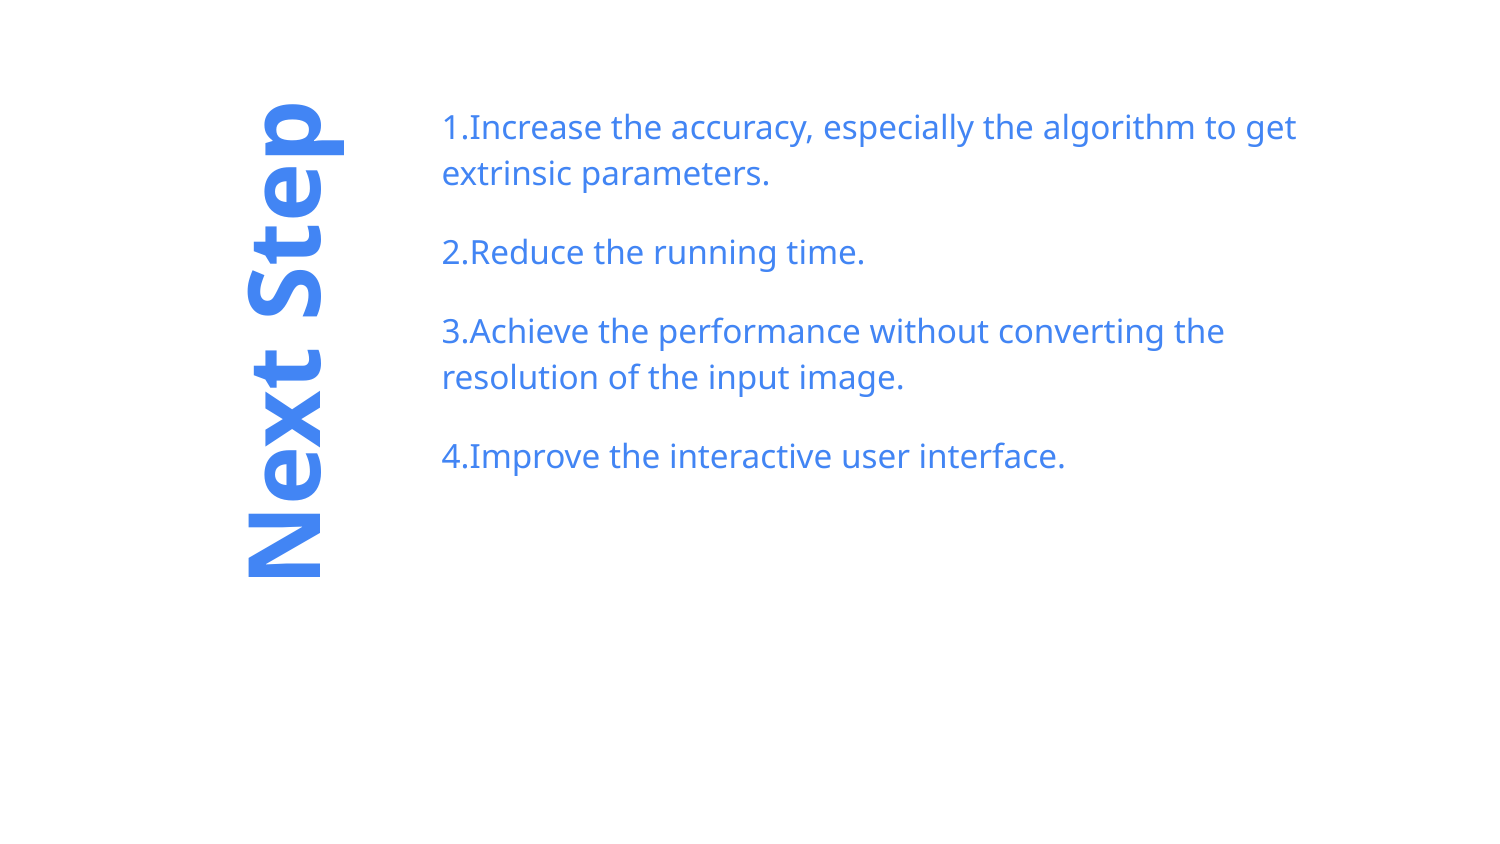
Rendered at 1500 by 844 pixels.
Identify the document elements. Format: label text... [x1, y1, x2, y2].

title Next Step [108, 85, 356, 752]
list 1.Increase the accuracy, especially the algorithm to get extrinsic parameters. 2.Reduce the running time. 3.Achieve the performance without converting the resolution of the input image. 4.Improve the interactive user interface. [426, 85, 1397, 752]
